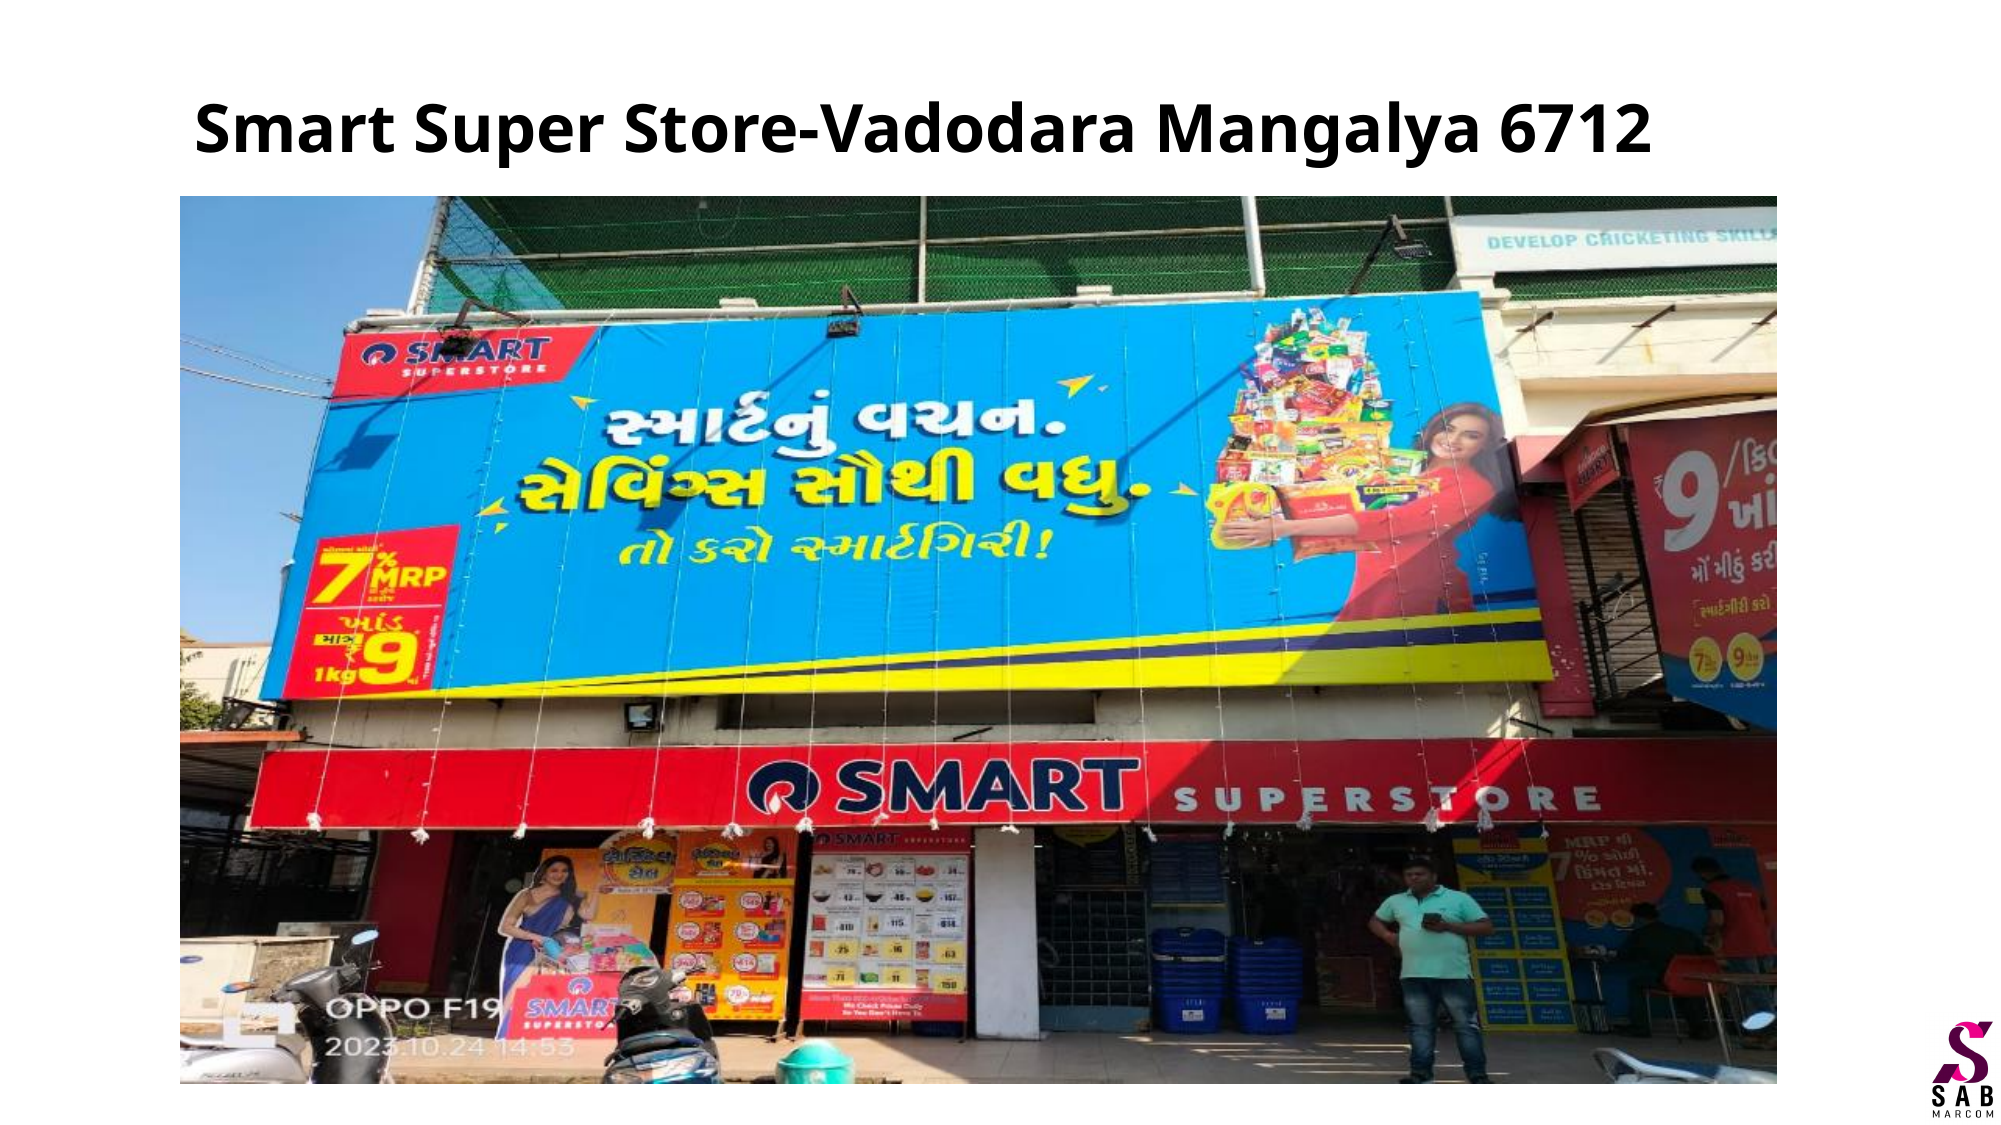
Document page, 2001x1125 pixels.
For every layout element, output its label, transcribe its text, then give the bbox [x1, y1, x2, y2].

picture [1924, 1012, 2000, 1125]
picture [179, 196, 1777, 1084]
text_box Smart Super Store-Vadodara Mangalya 6712 [179, 78, 2000, 174]
